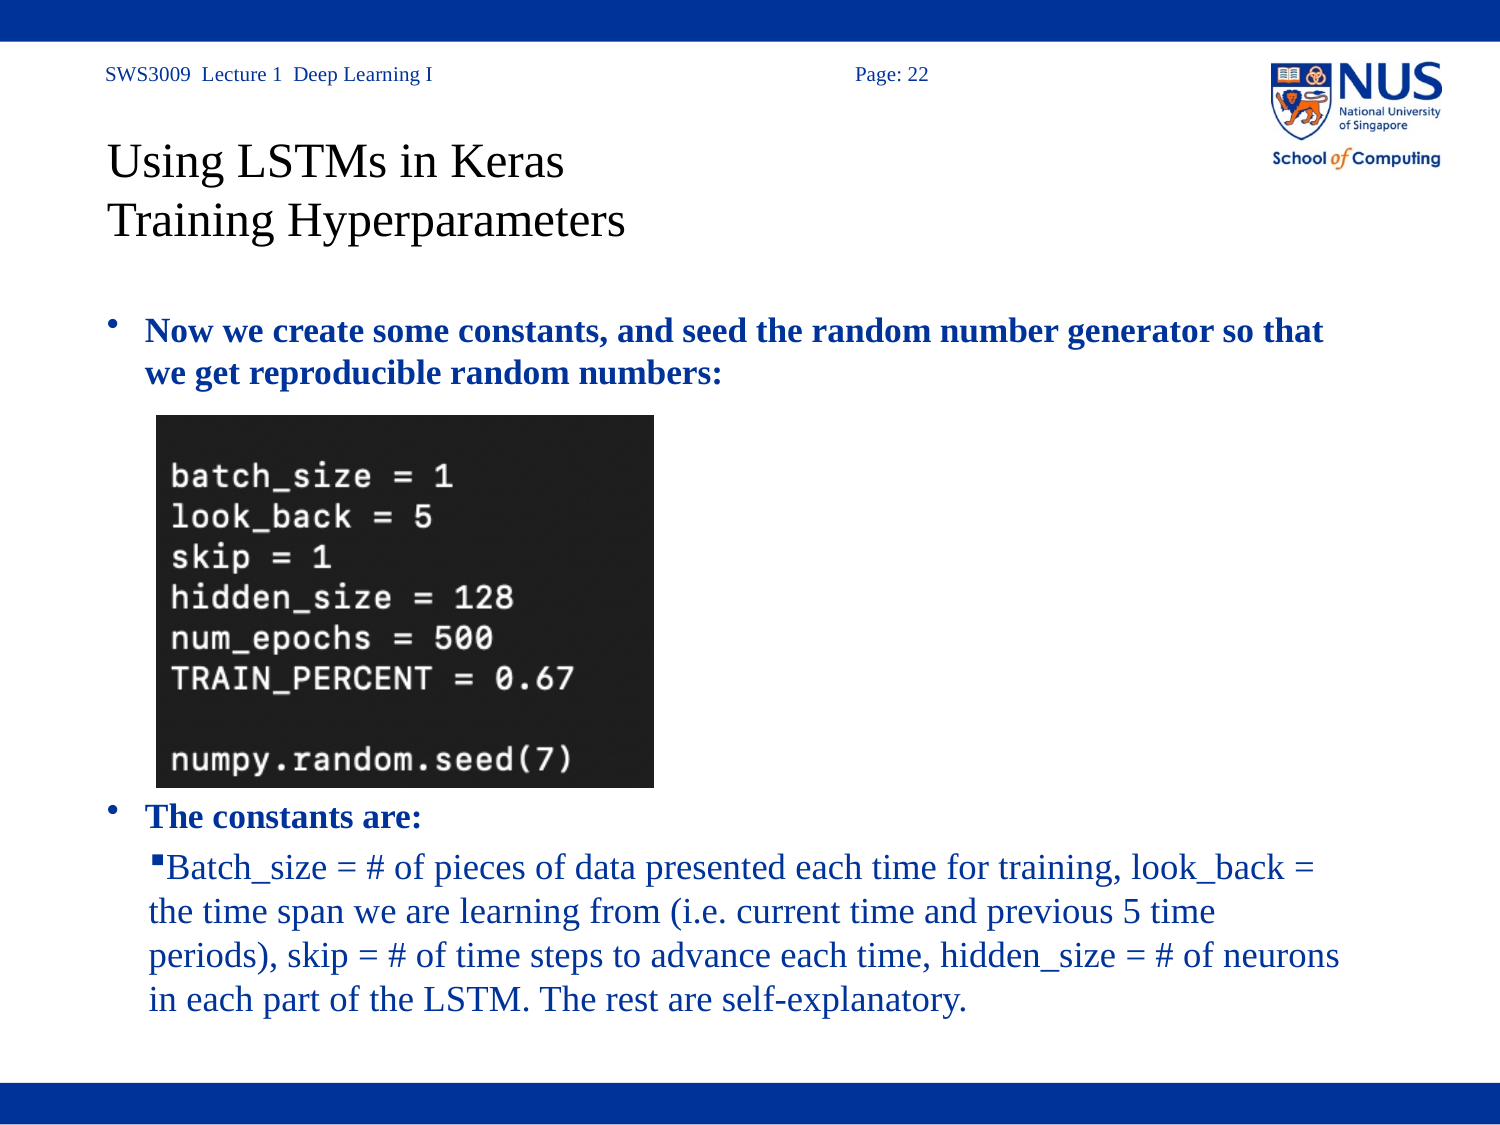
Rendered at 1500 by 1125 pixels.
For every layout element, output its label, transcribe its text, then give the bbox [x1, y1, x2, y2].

list Now we create some constants, and seed the random number generator so that we get reproducible random numbers: The constants are: Batch_size = # of pieces of data presented each time for training, look_back = the time span we are learning from (i.e. current time and previous 5 time periods), skip = # of time steps to advance each time, hidden_size = # of neurons in each part of the LSTM. The rest are self-explanatory. [90, 298, 1366, 1022]
picture [1271, 61, 1442, 171]
title Using LSTMs in Keras Training Hyperparameters [90, 93, 1160, 282]
picture [156, 414, 655, 789]
